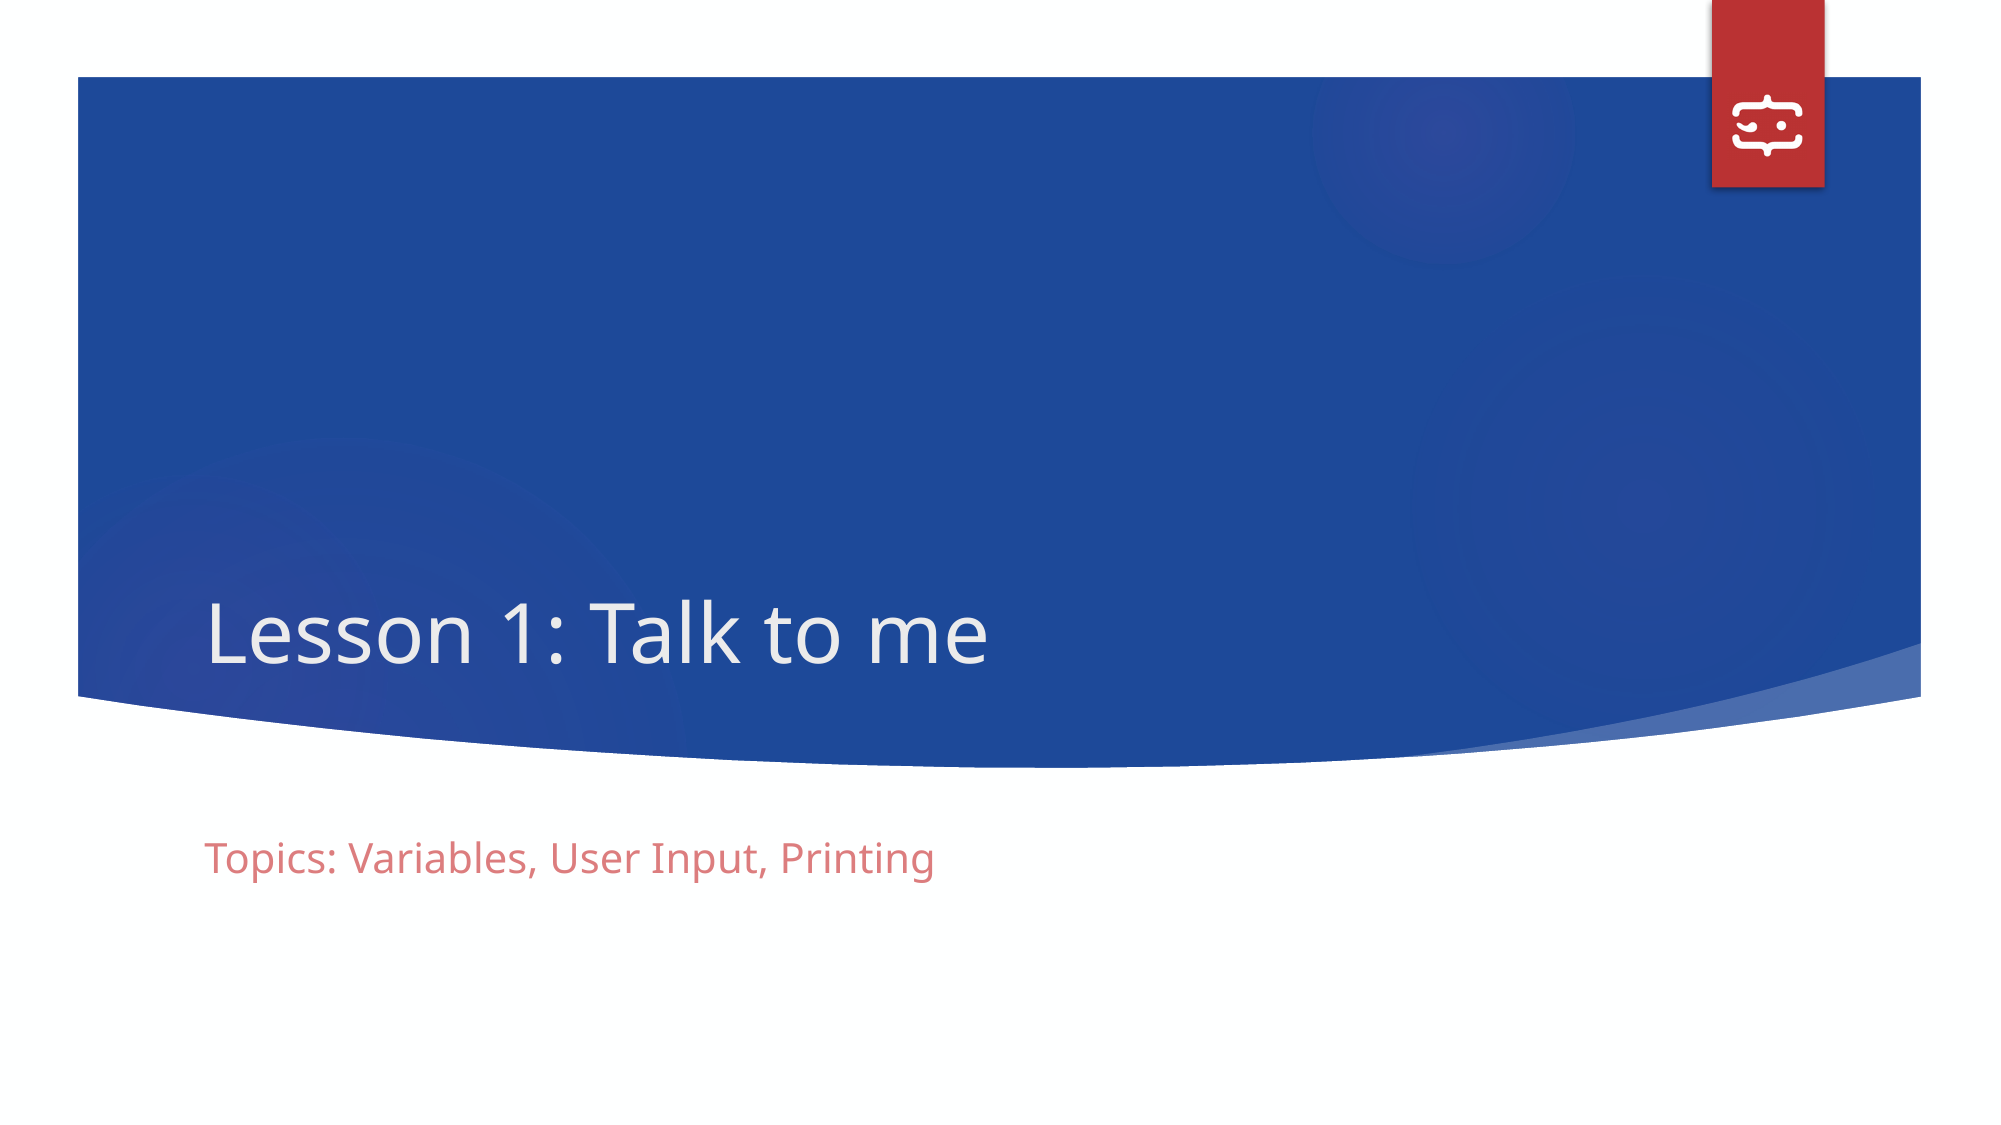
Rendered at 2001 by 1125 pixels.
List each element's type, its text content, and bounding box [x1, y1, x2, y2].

title Lesson 1: Talk to me [189, 388, 1638, 688]
list Topics: Variables, User Input, Printing [189, 824, 1638, 966]
picture [1727, 92, 1807, 160]
